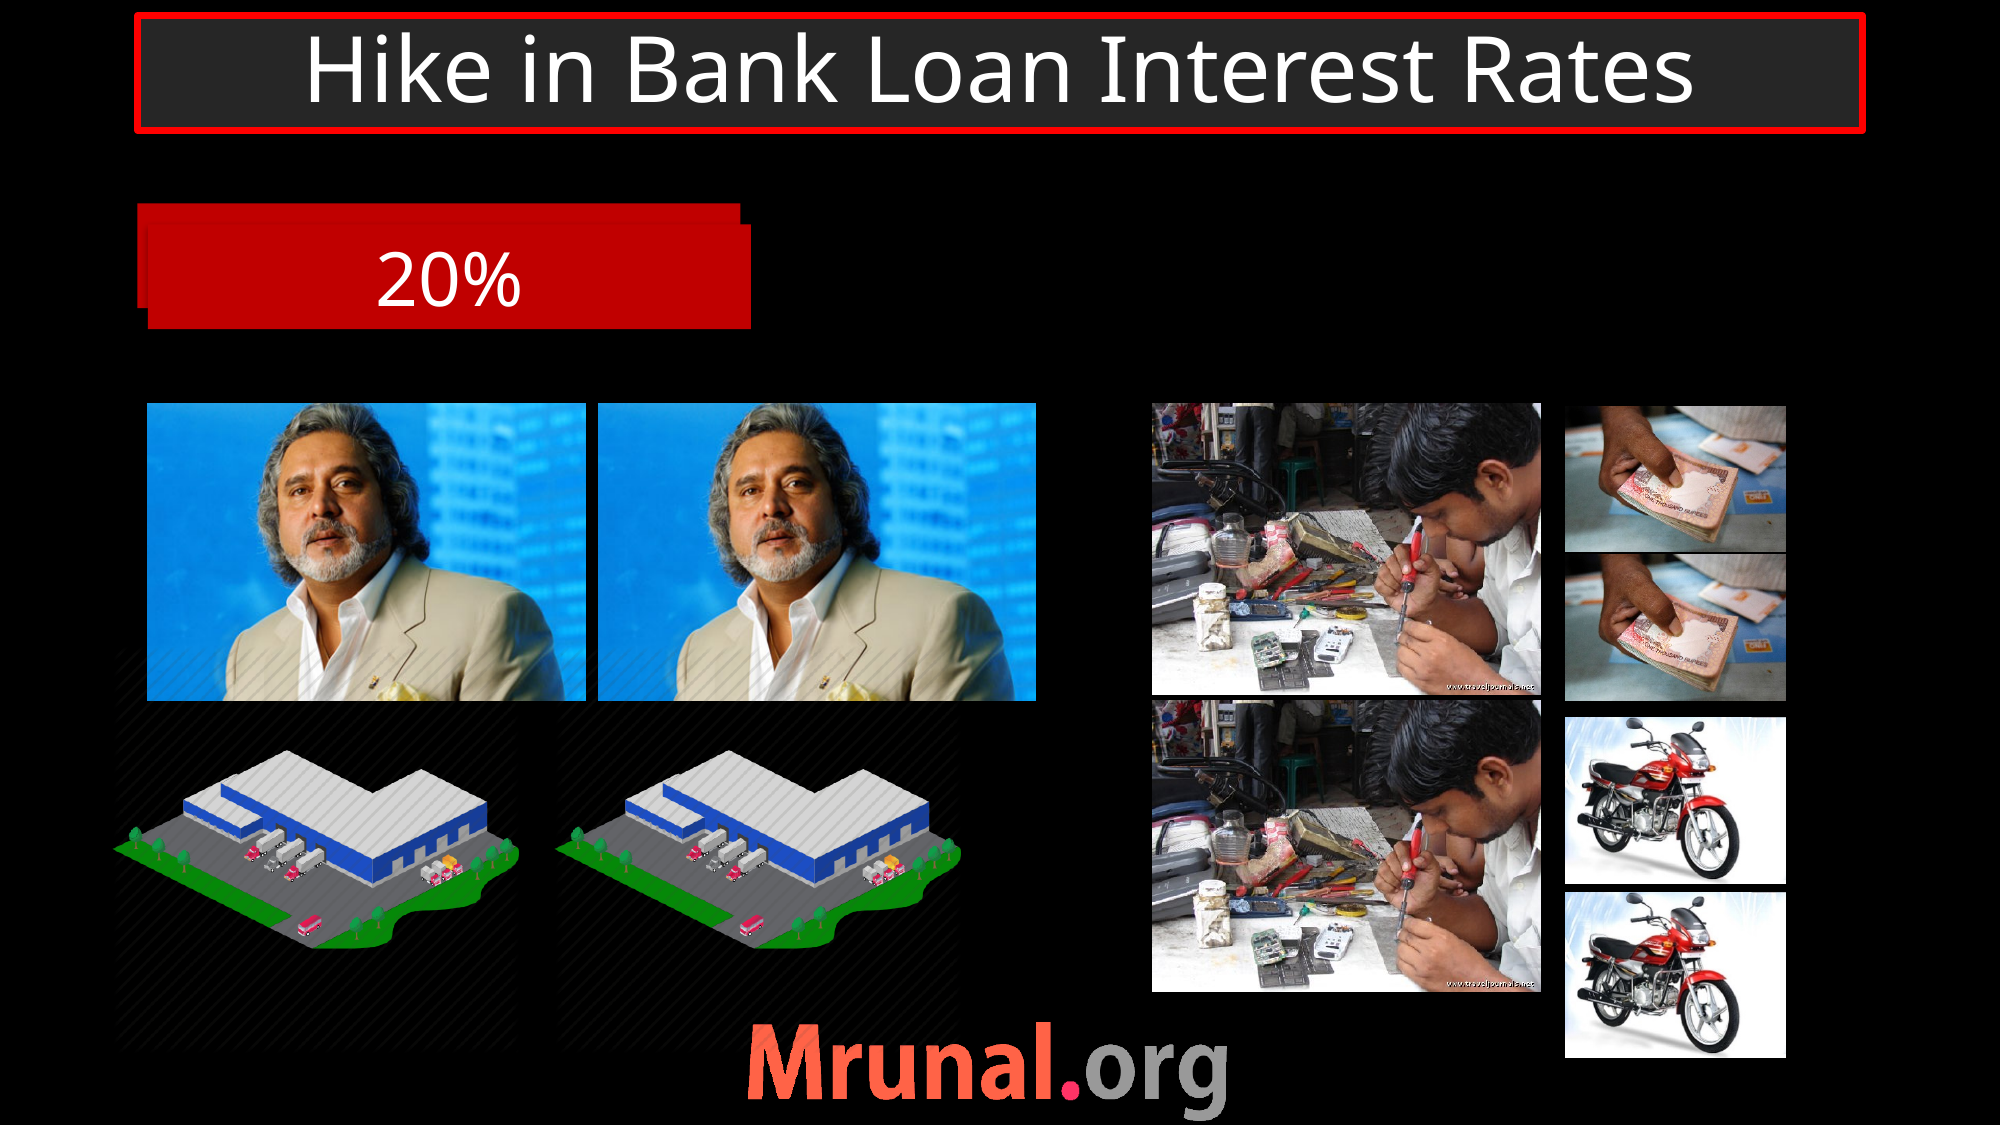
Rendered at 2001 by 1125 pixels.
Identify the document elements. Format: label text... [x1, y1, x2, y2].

picture [1151, 700, 1541, 992]
text_box 20% [147, 224, 751, 330]
picture [1151, 403, 1541, 695]
picture [1565, 717, 1787, 884]
picture [112, 403, 1230, 1125]
picture [1565, 405, 1787, 553]
text_box 10% [137, 203, 741, 309]
title Hike in Bank Loan Interest Rates [134, 12, 1866, 134]
picture [1565, 554, 1787, 701]
picture [1565, 892, 1787, 1059]
